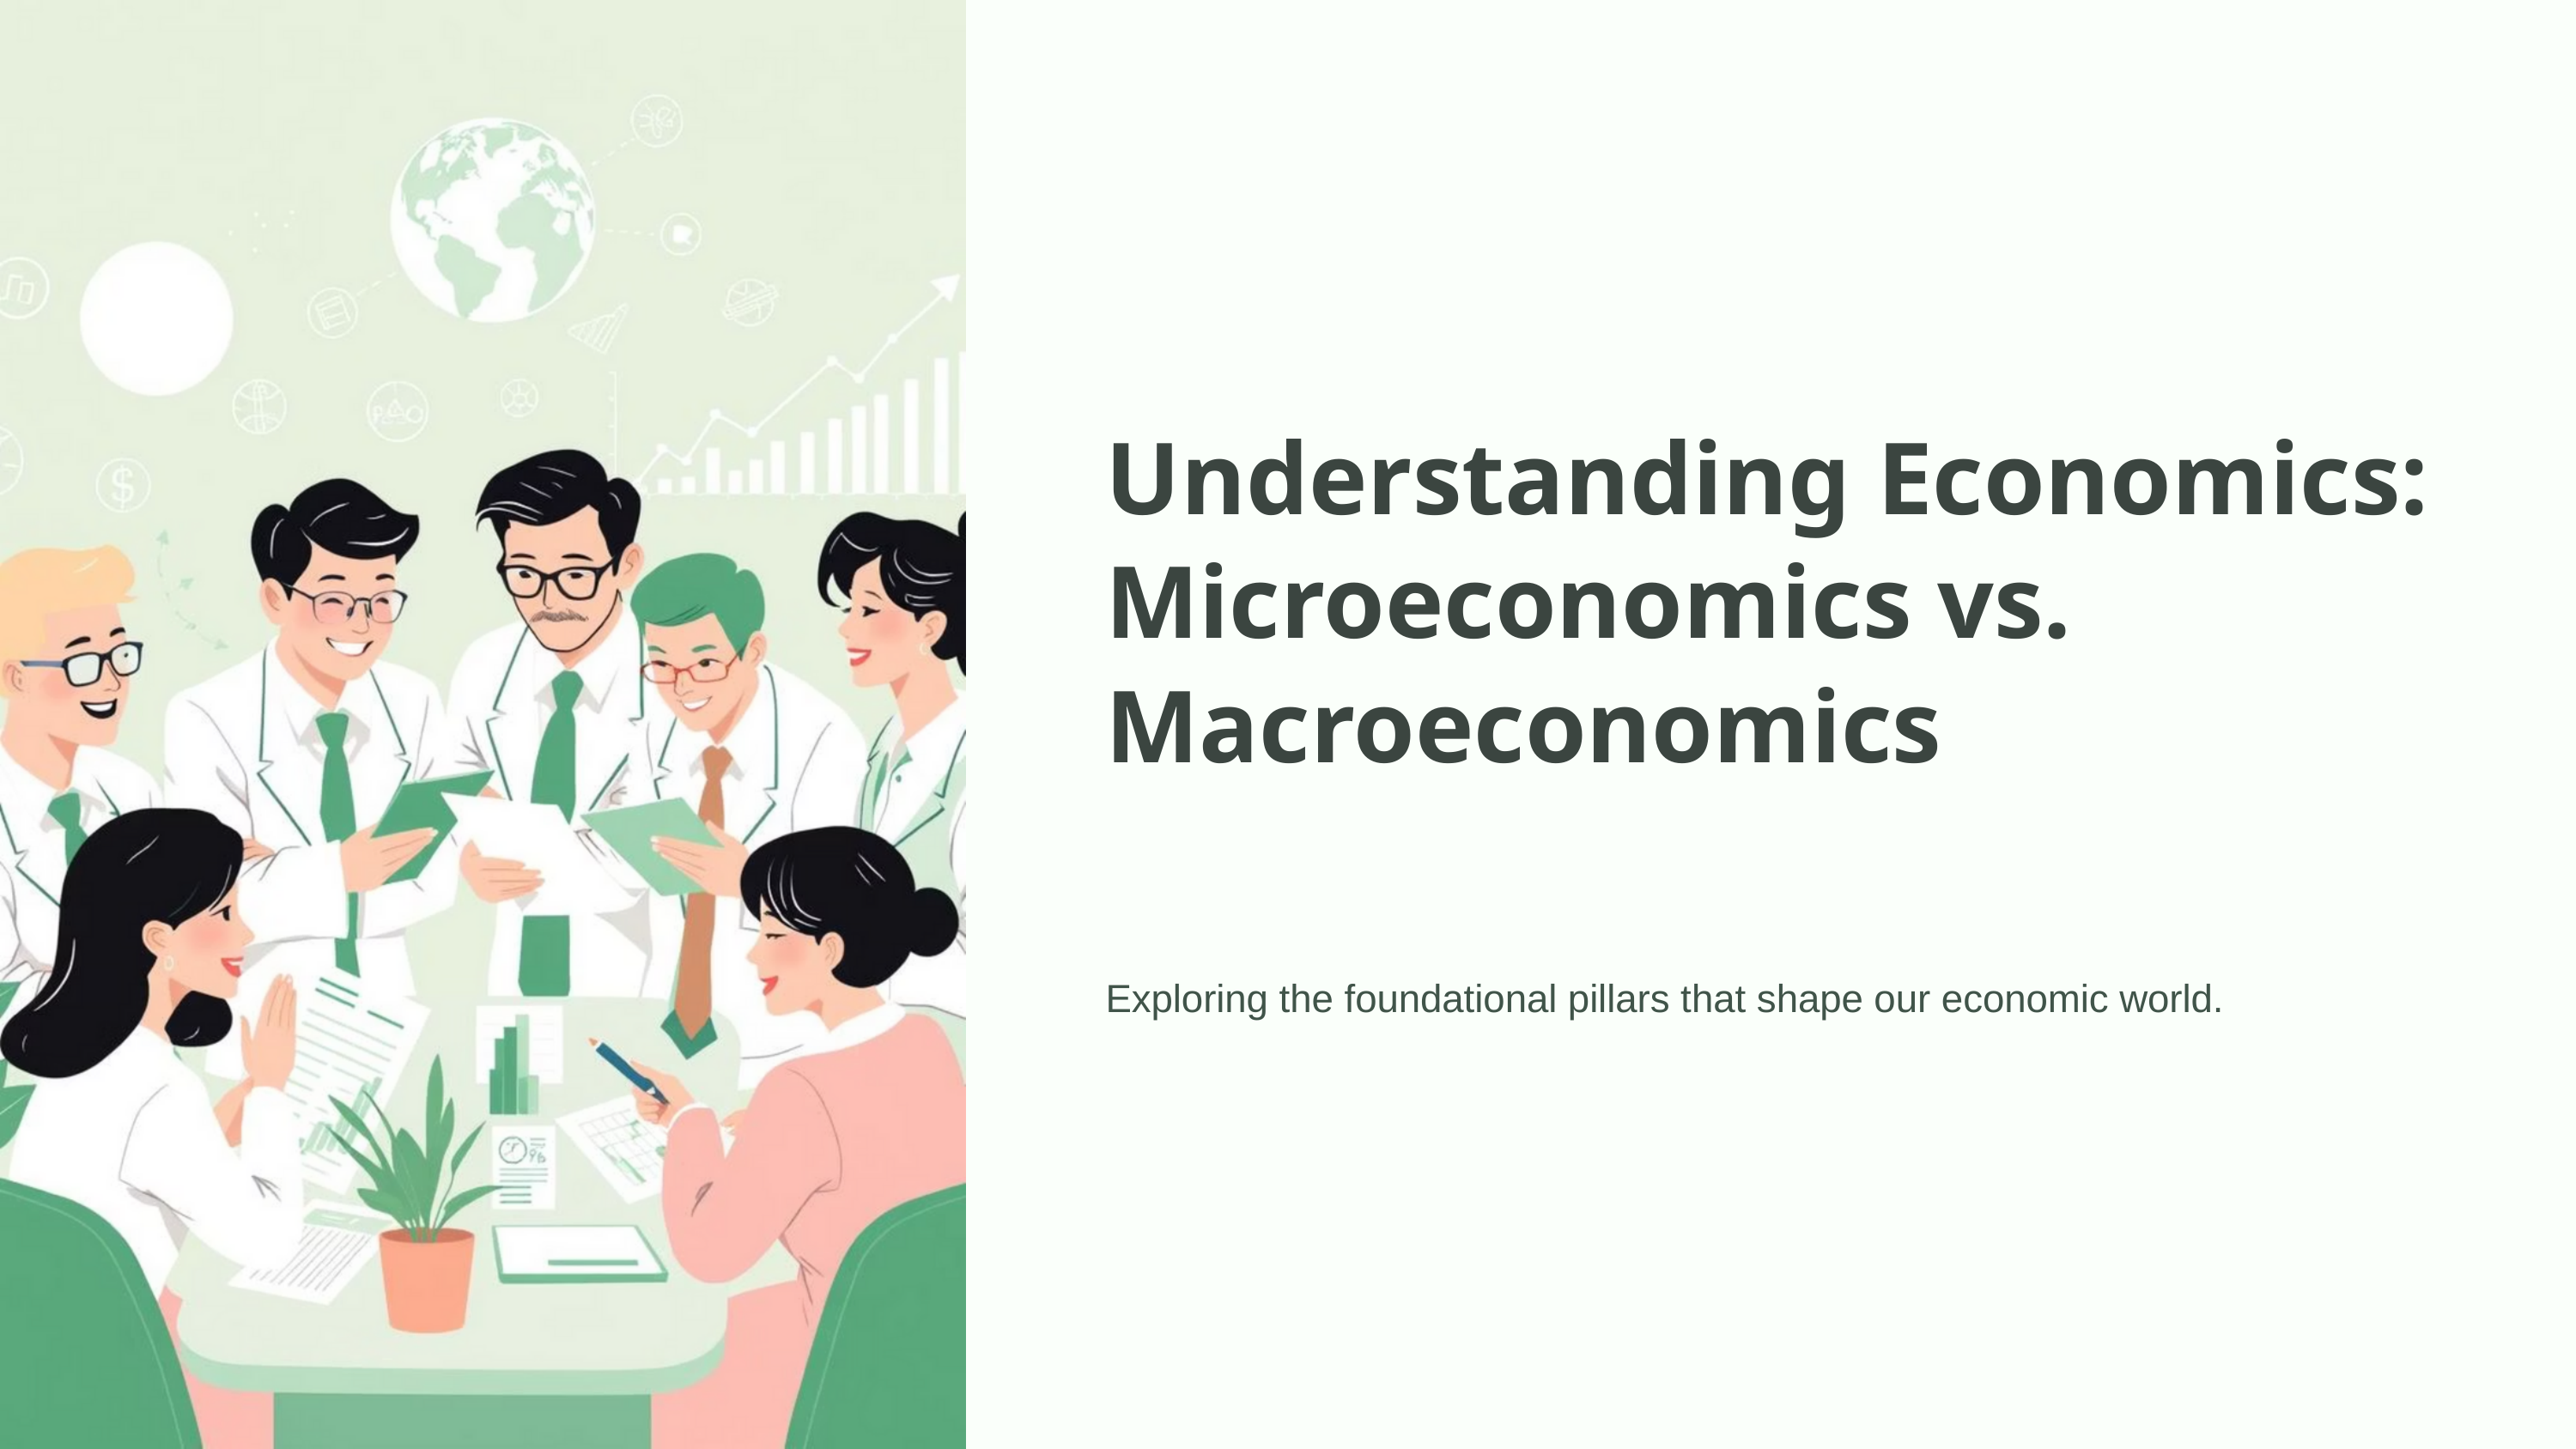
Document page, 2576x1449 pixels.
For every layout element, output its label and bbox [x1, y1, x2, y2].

text_box [0, 0, 967, 1449]
text_box [967, 0, 2576, 1449]
